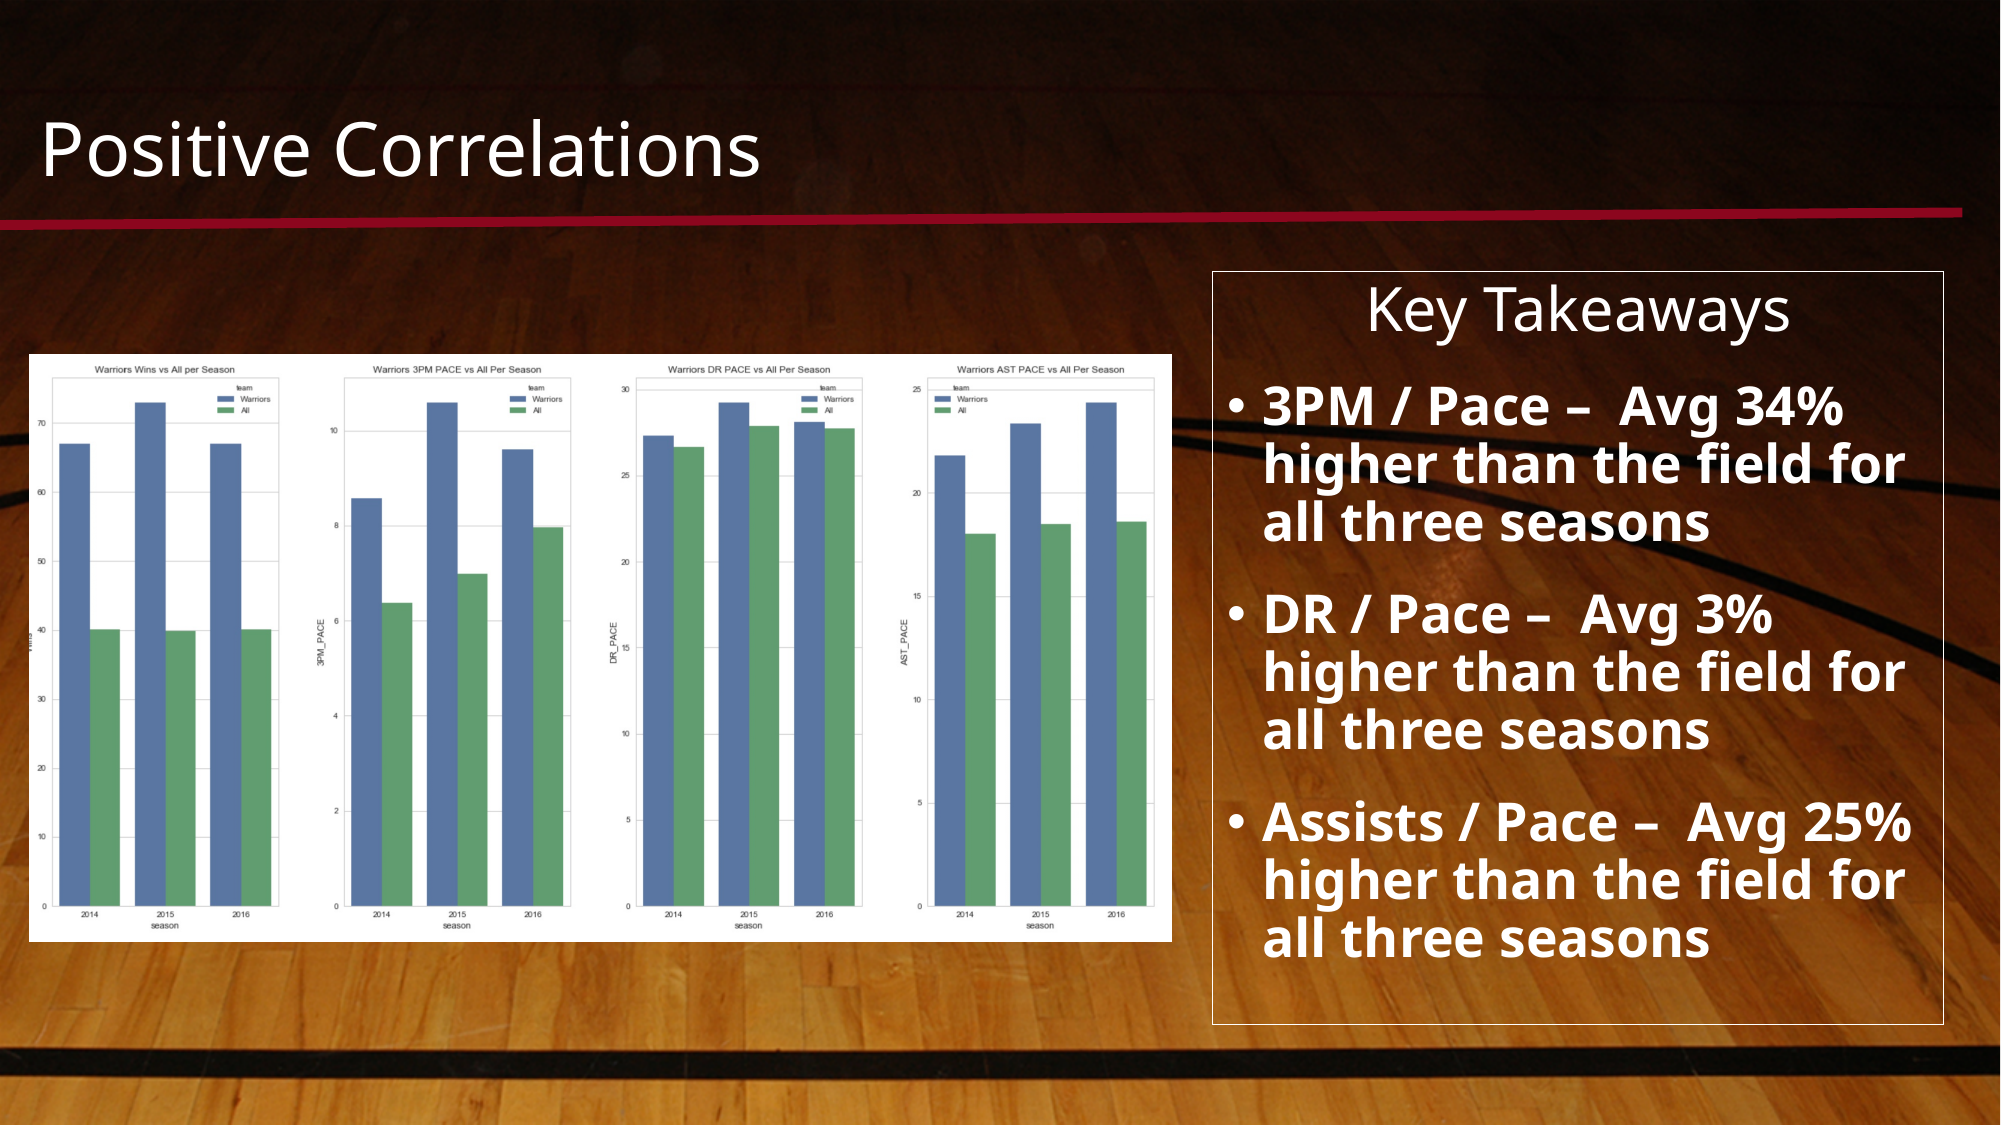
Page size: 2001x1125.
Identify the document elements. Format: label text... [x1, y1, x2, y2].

text_box Key Takeaways 3PM / Pace – Avg 34% higher than the field for all three seasons DR / Pace – Avg 3% higher than the field for all three seasons Assists / Pace – Avg 25% higher than the field for all three seasons [1212, 271, 1944, 1025]
picture [0, 0, 2001, 1125]
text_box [0, 212, 1963, 225]
title Positive Correlations [24, 12, 1963, 200]
